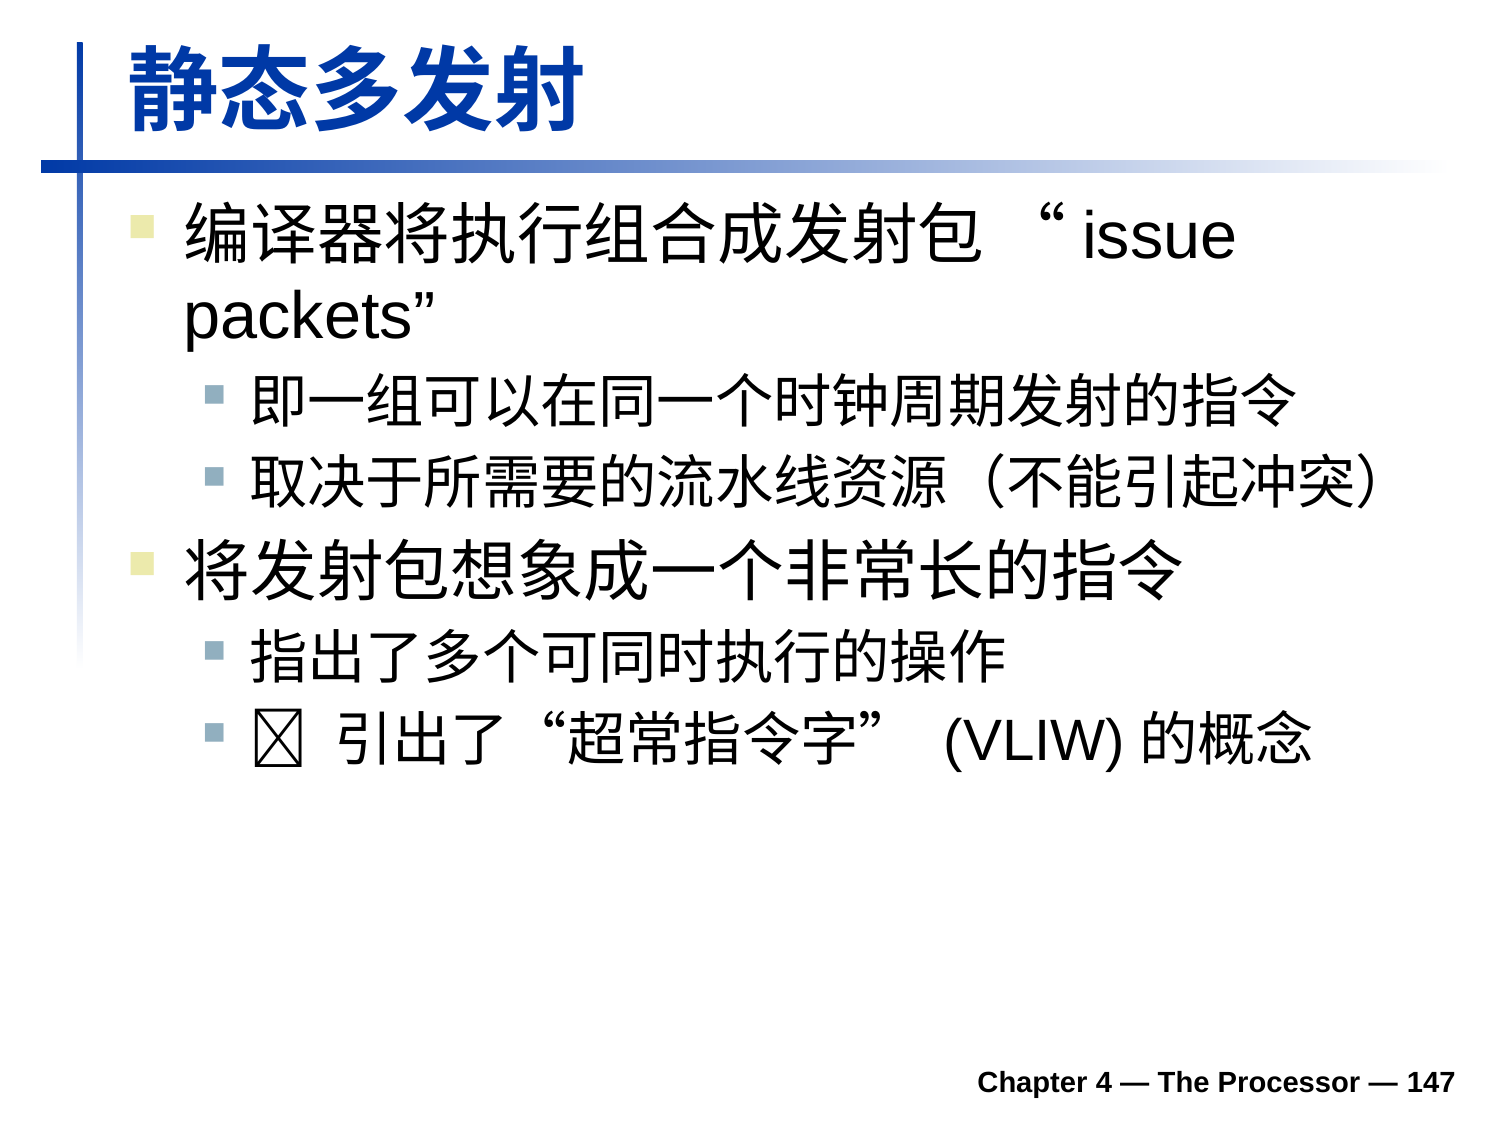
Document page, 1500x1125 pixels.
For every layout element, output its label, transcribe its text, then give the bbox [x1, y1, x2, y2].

footer Chapter 4 — The Processor — 147 [277, 1046, 1471, 1106]
list 编译器将执行组合成发射包 “issue packets” 即一组可以在同一个时钟周期发射的指令 取决于所需要的流水线资源（不能引起冲突） 将发射包想象成一个非常长的指令 指出了多个可同时执行的操作  引出了“超常指令字” (VLIW)的概念 [112, 184, 1469, 1024]
title 静态多发射 [112, 23, 1468, 149]
